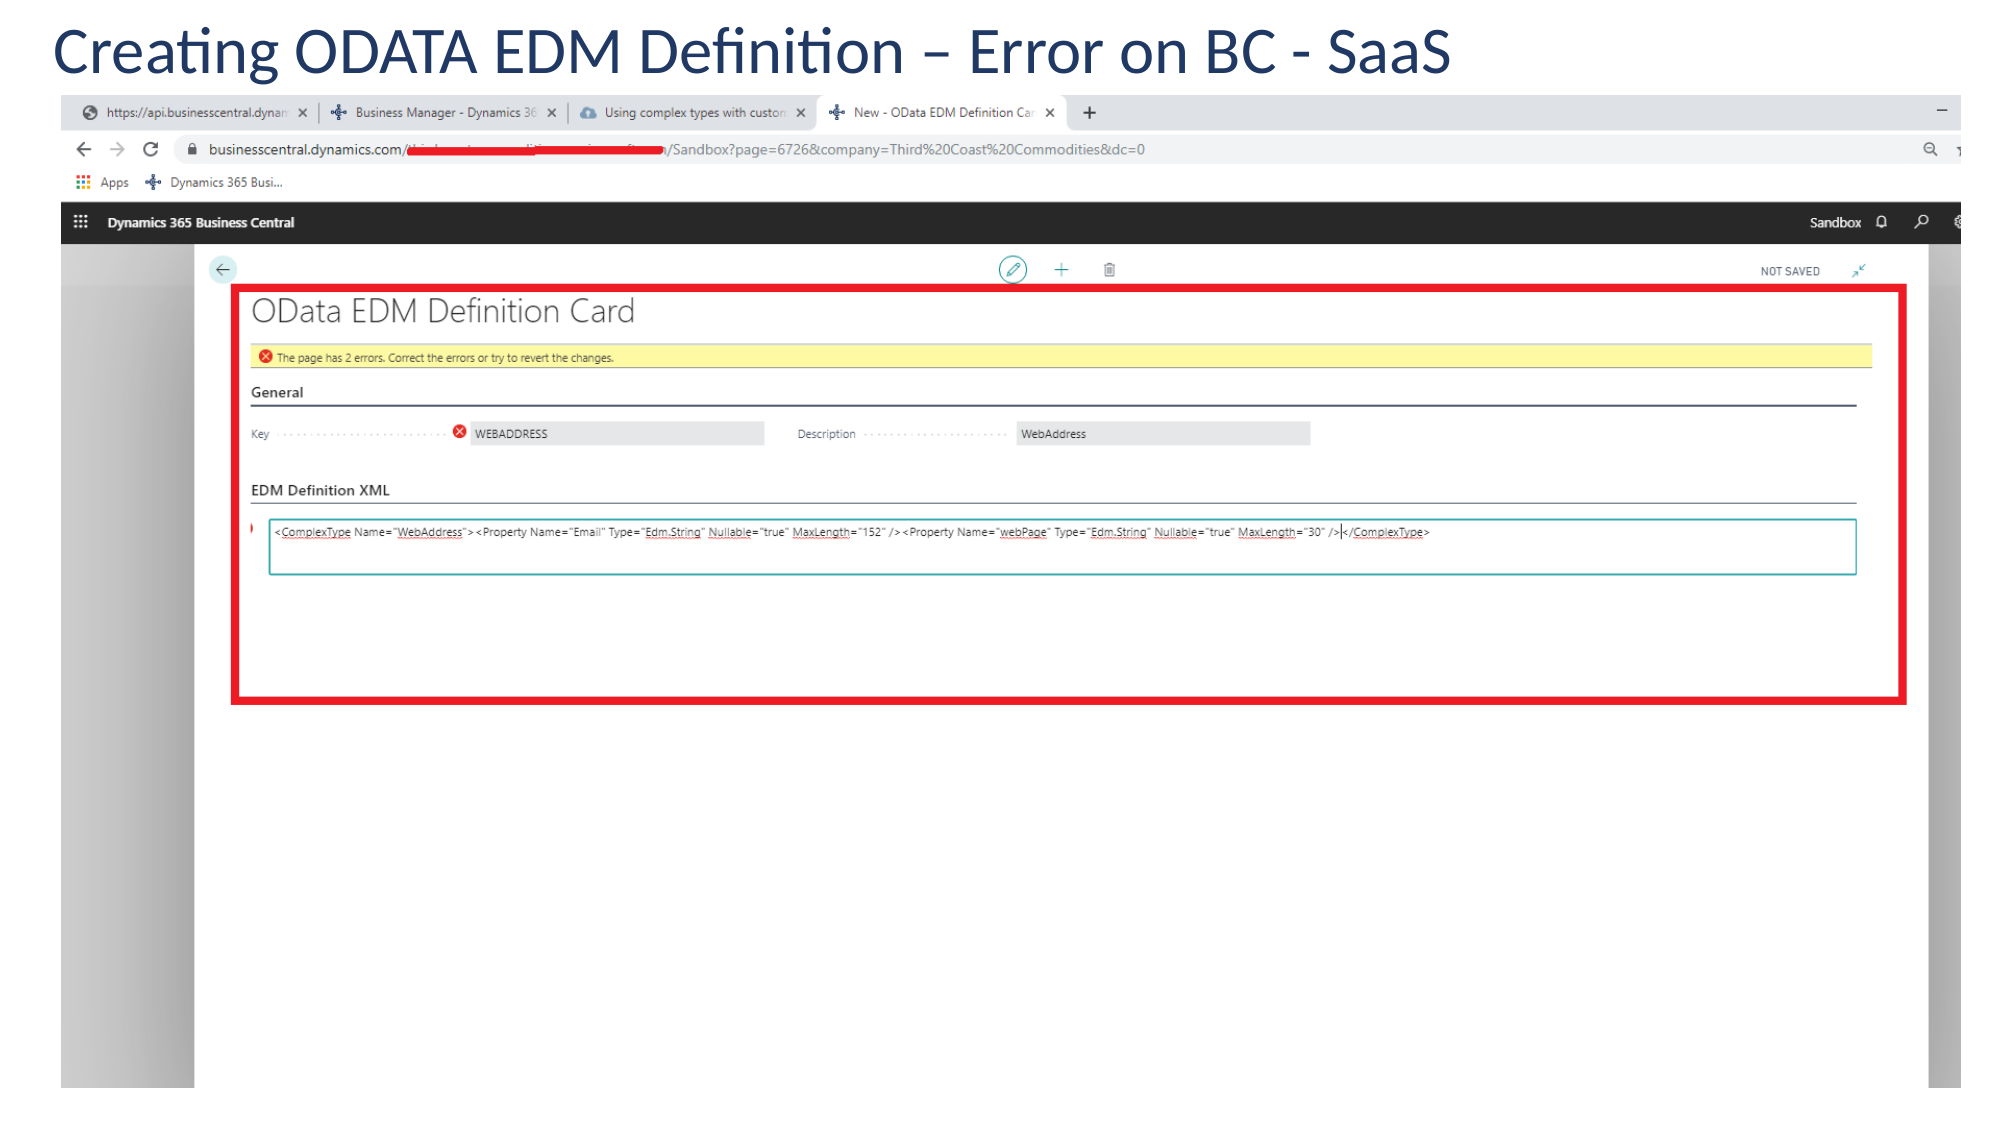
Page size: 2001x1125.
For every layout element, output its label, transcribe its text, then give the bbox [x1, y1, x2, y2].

picture [61, 95, 1961, 1088]
text_box Creating ODATA EDM Definition – Error on BC - SaaS [39, 0, 1961, 95]
